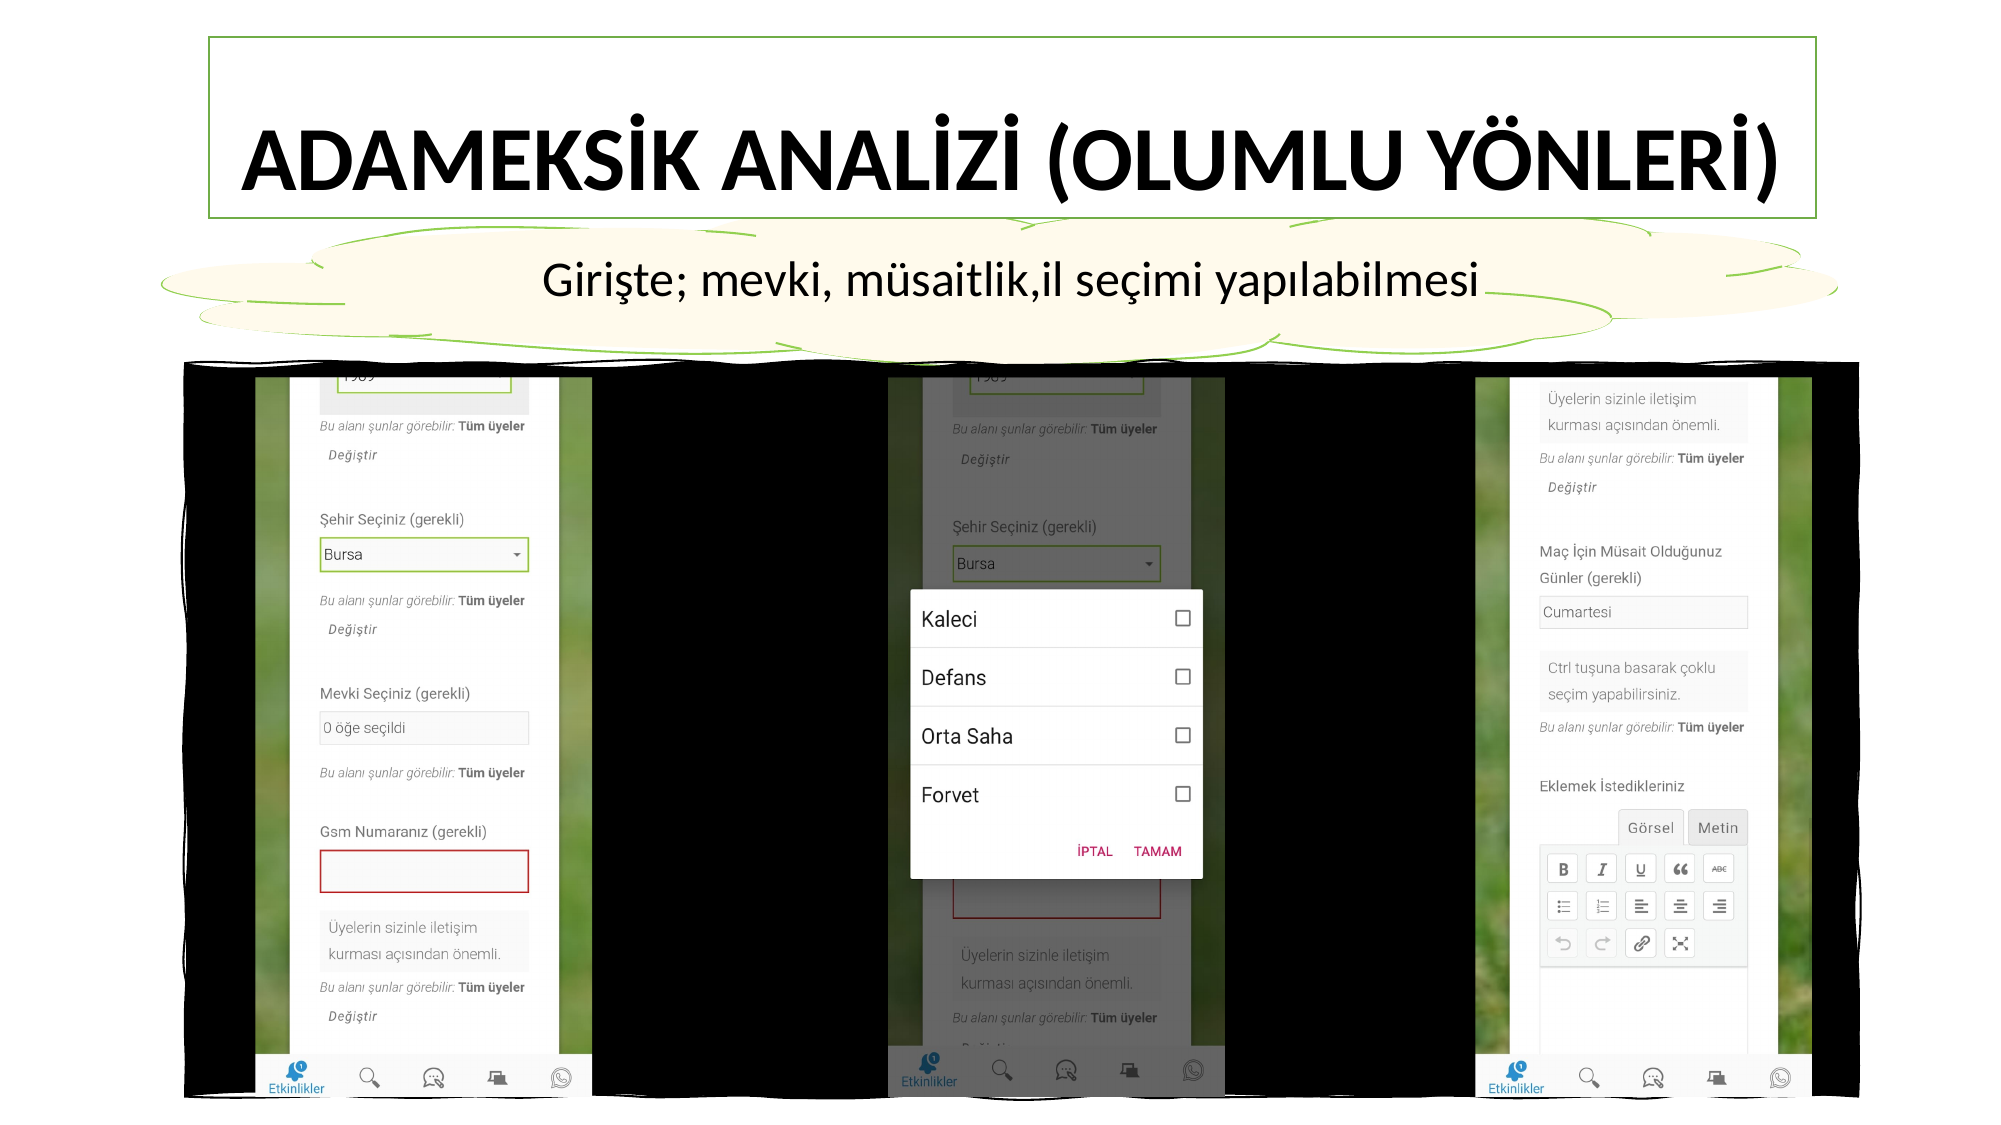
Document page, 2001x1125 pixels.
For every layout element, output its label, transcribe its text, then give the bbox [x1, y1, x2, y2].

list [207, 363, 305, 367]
list Girişte; mevki, müsaitlik,il seçimi yapılabilmesi [207, 245, 1816, 364]
text_box [199, 309, 207, 323]
picture [888, 373, 1225, 1097]
text_box [180, 358, 1862, 1100]
text_box [337, 219, 1780, 245]
title ADAMEKSİK ANALİZİ (OLUMLU YÖNLERİ) [208, 36, 1817, 219]
picture [1475, 373, 1812, 1097]
picture [255, 373, 593, 1097]
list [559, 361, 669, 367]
text_box [160, 267, 207, 300]
text_box [1816, 272, 1838, 300]
text_box [966, 1097, 1091, 1101]
